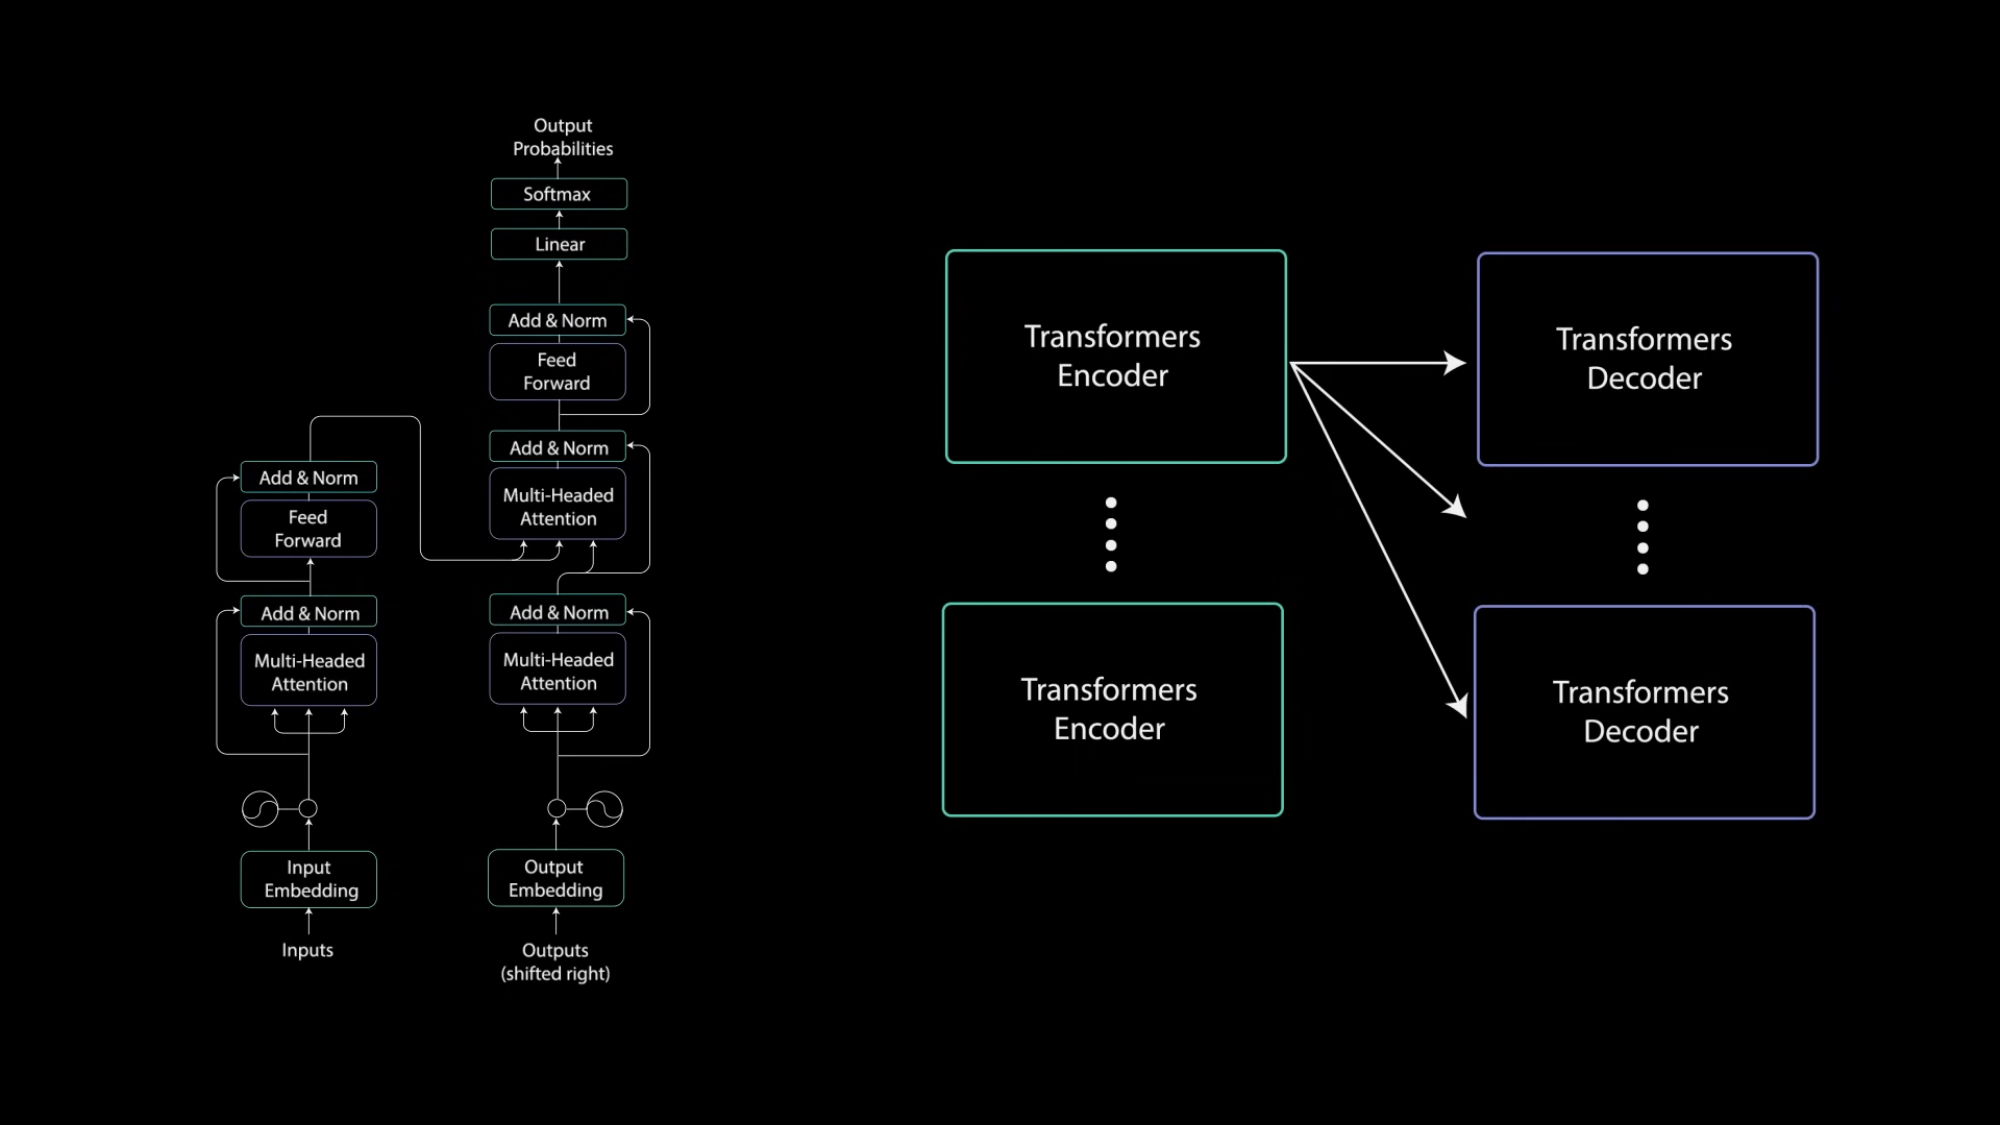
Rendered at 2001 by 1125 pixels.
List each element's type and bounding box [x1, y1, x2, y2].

picture [0, 80, 2000, 1012]
